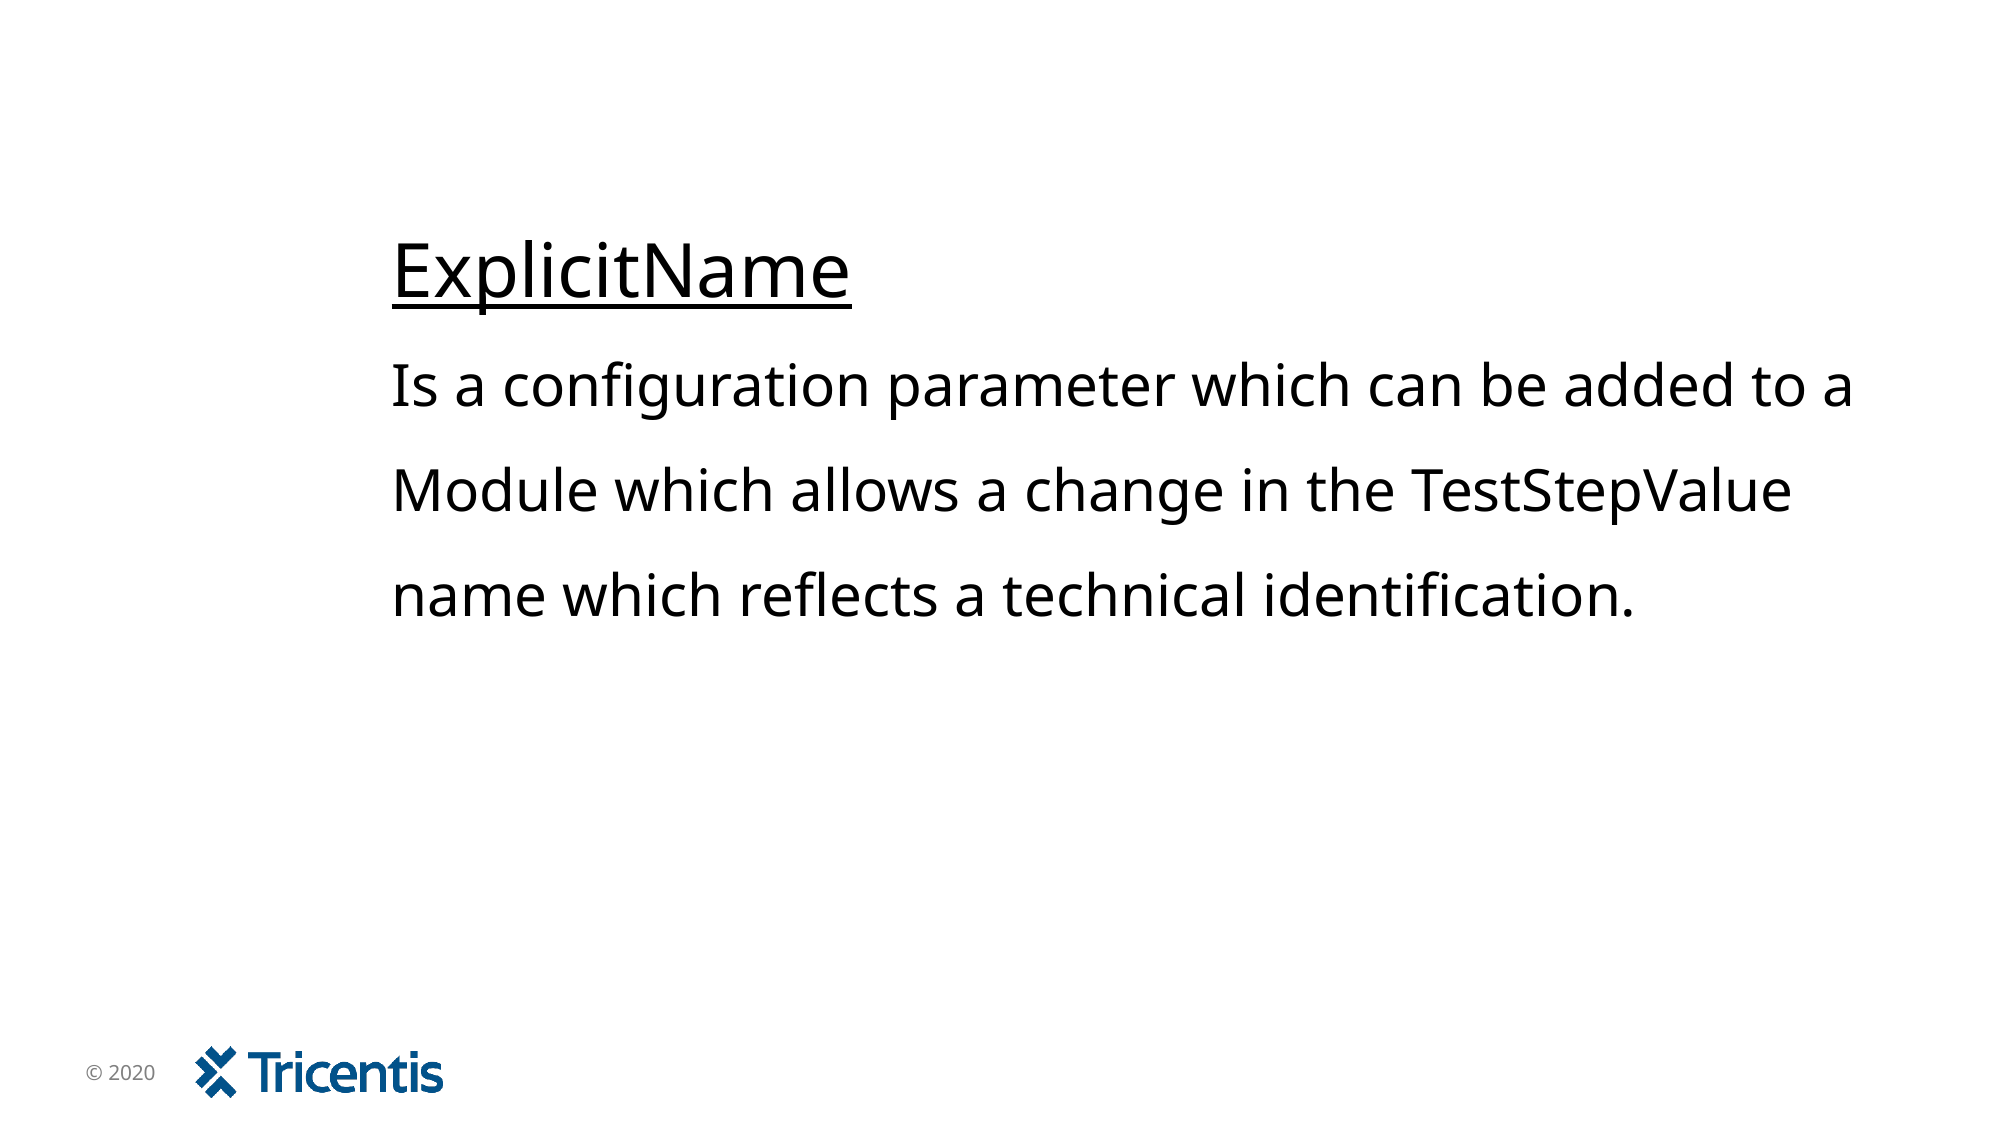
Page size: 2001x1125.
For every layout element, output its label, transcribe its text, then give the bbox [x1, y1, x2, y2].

text_box ExplicitName Is a configuration parameter which can be added to a Module which allows a change in the TestStepValue name which reflects a technical identification. [376, 215, 1906, 636]
picture [195, 1046, 443, 1098]
